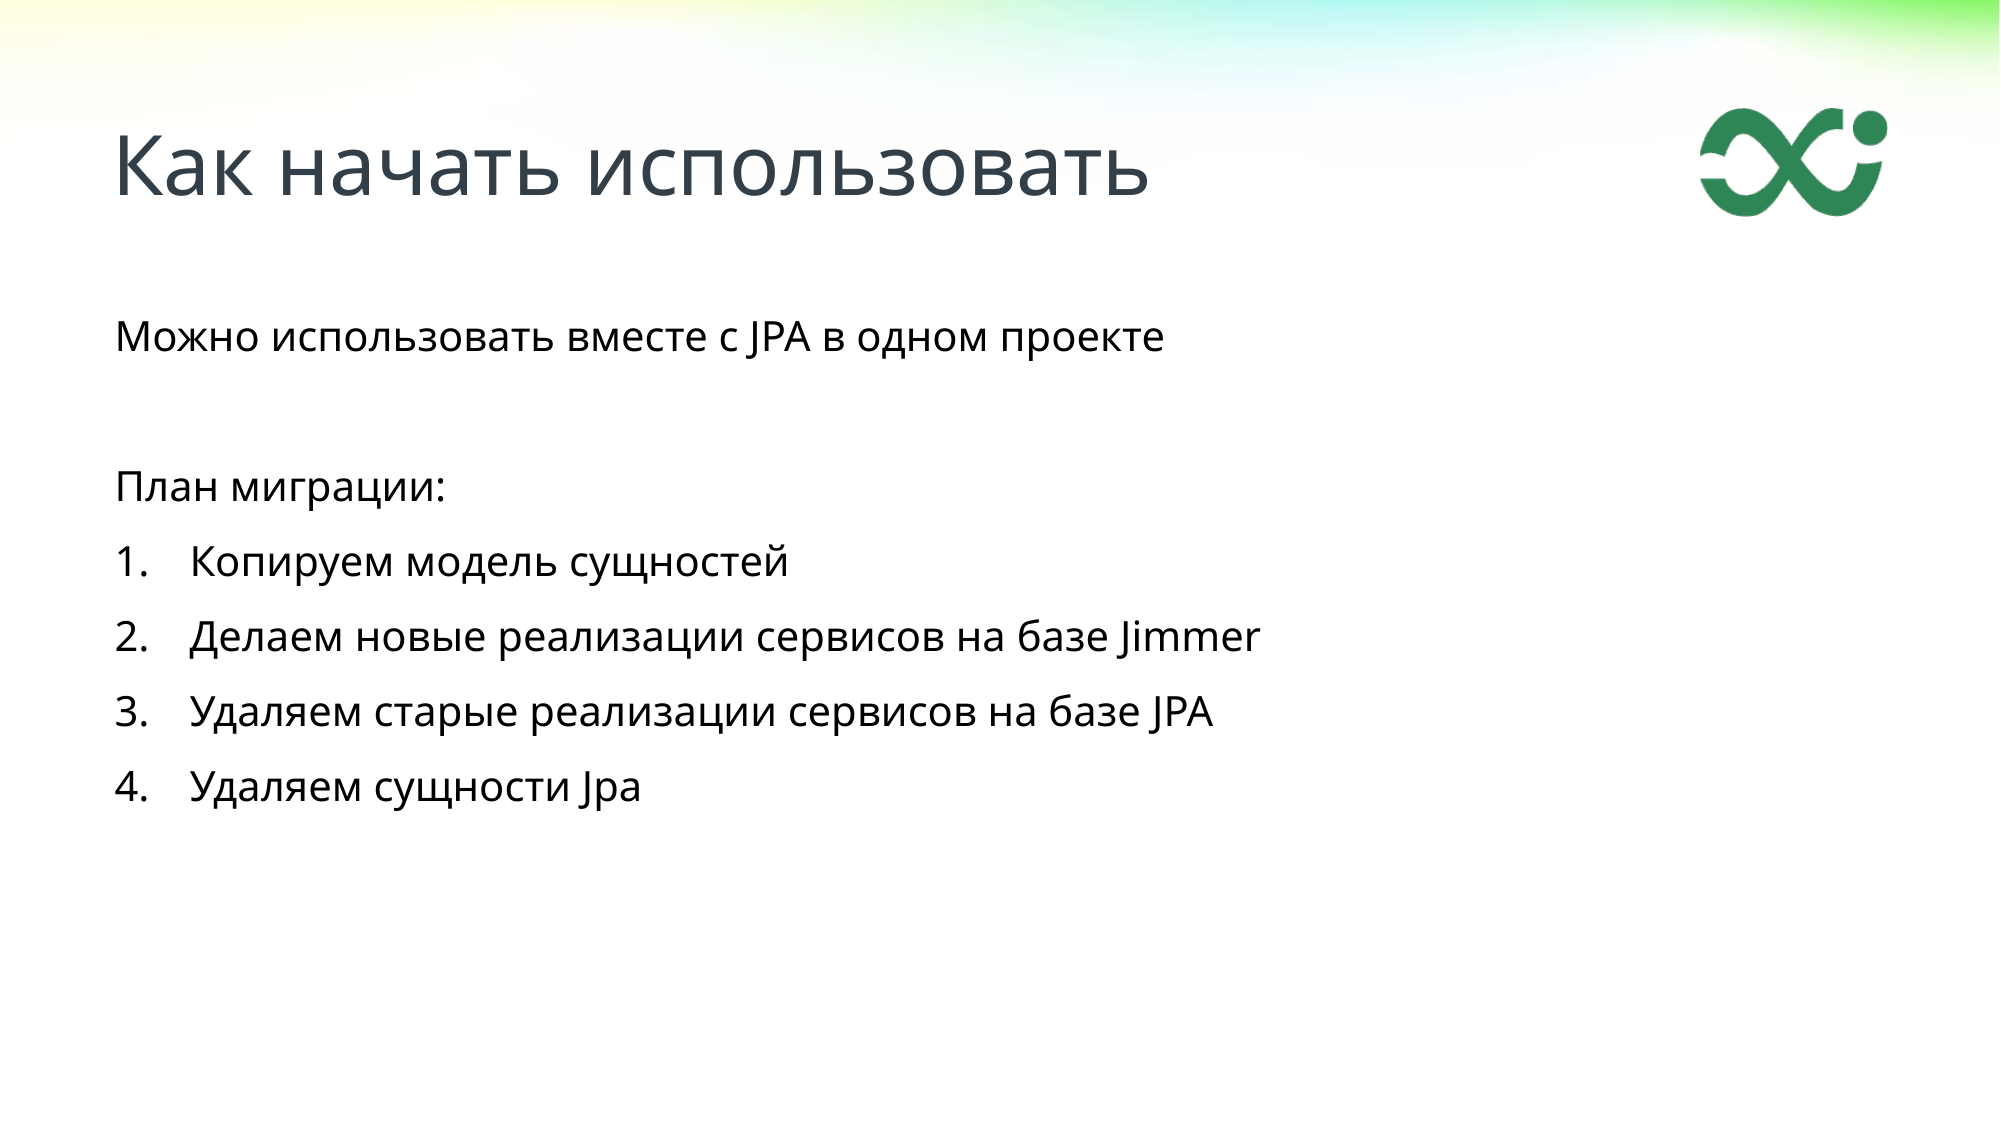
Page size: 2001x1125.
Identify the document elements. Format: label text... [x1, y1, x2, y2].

text_box Можно использовать вместе с JPA в одном проекте План миграции: Копируем модель сущностей Делаем новые реализации сервисов на базе Jimmer Удаляем старые реализации сервисов на базе JPA Удаляем сущности Jpa [99, 277, 1613, 817]
picture [1699, 105, 1888, 219]
text_box [0, 0, 2000, 192]
text_box Как начать использовать [112, 112, 1694, 213]
